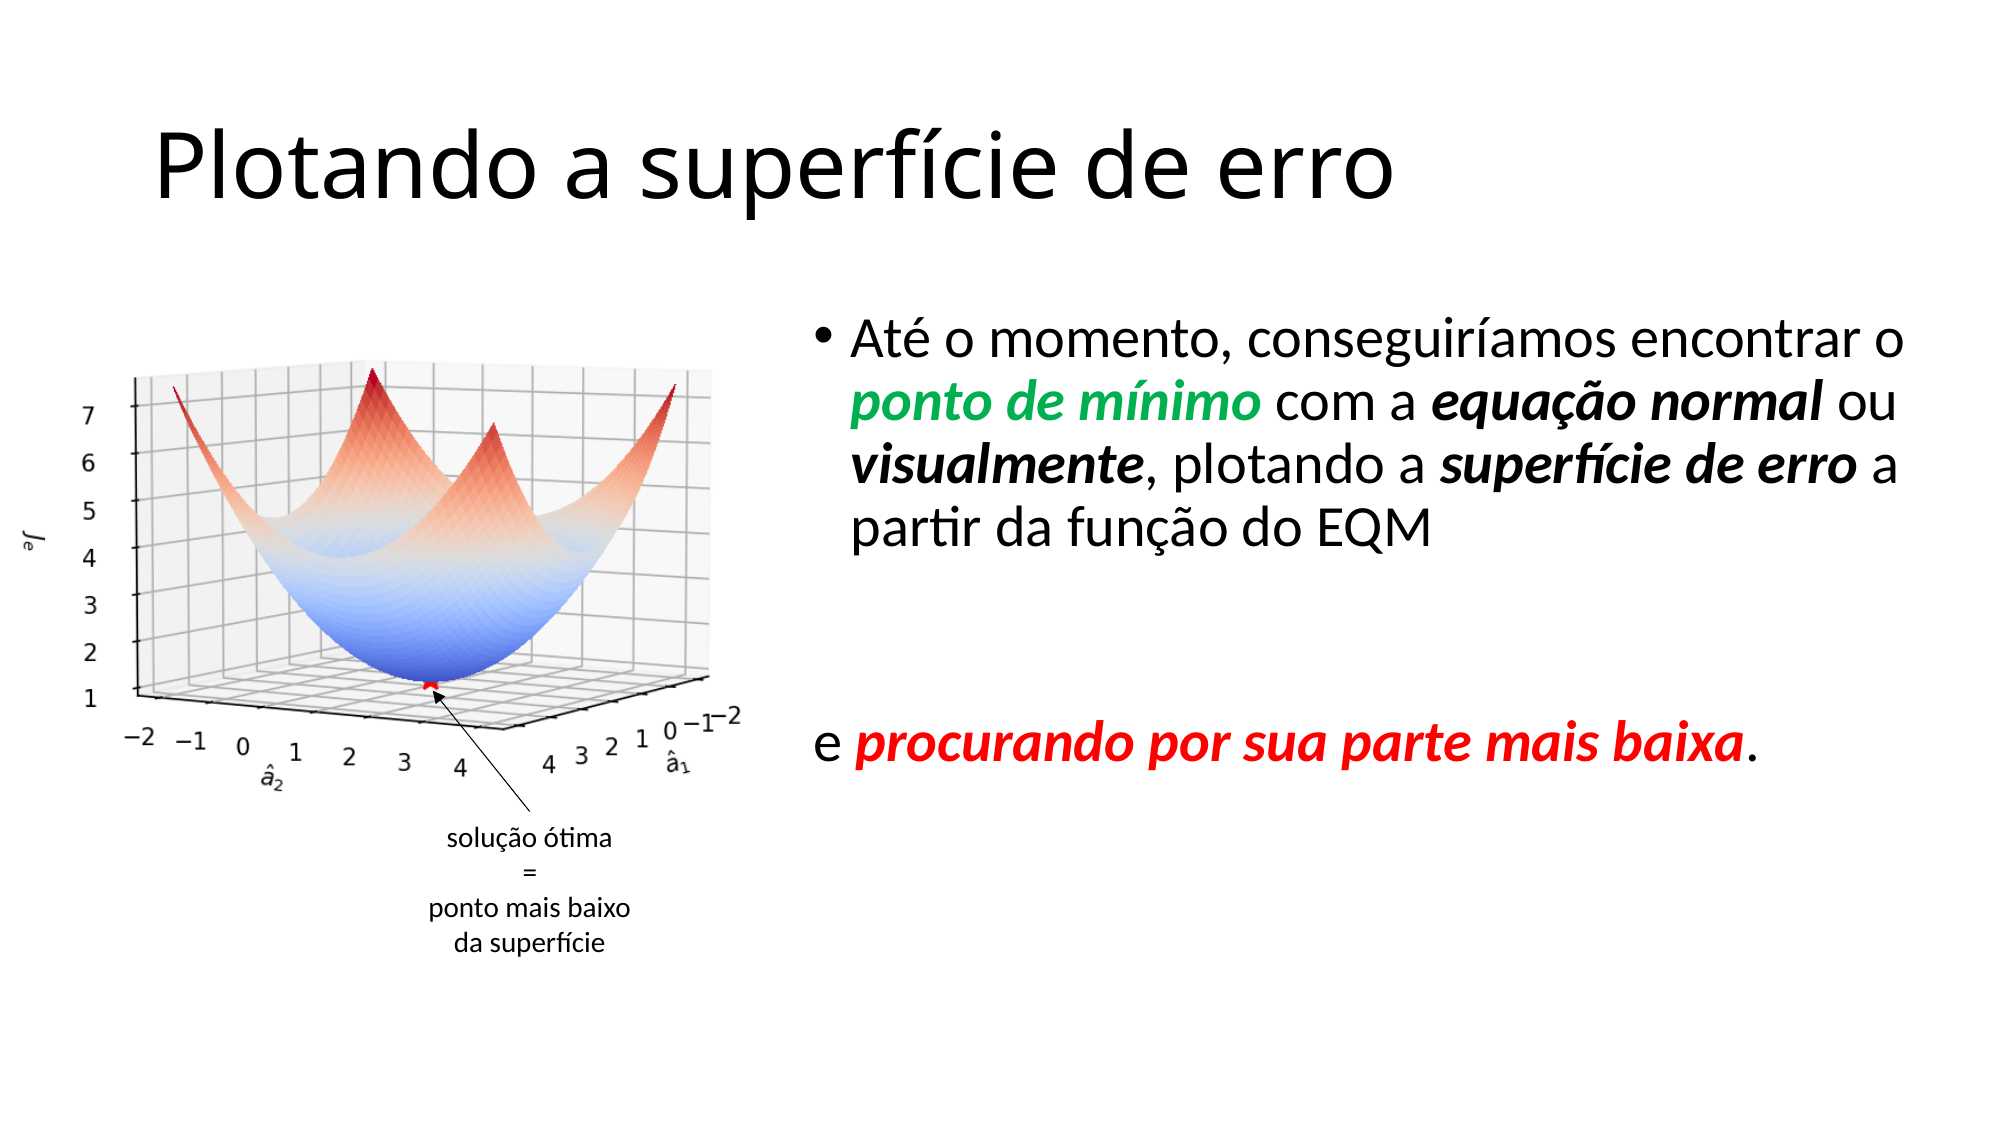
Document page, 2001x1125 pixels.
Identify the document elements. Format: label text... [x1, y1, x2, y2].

text_box solução ótima = ponto mais baixo da superfície [401, 811, 658, 966]
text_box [432, 690, 530, 812]
picture [17, 349, 744, 799]
title Plotando a superfície de erro [137, 59, 1863, 278]
